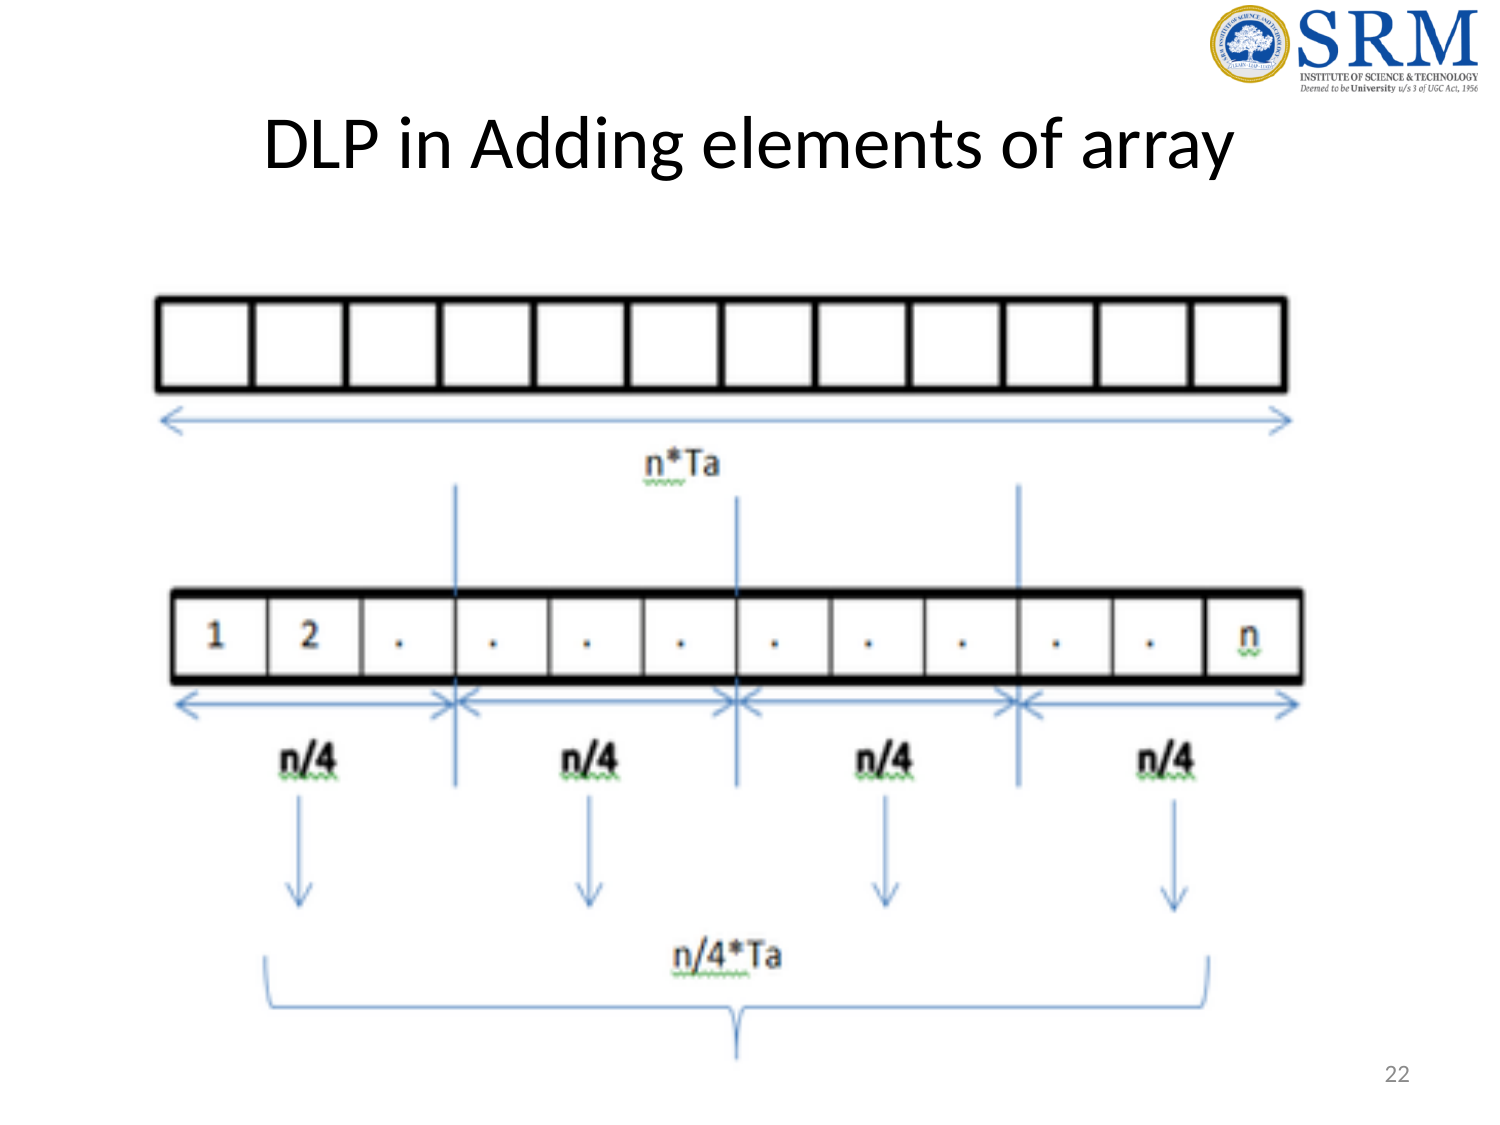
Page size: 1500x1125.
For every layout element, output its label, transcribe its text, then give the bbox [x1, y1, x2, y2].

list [124, 224, 1351, 1101]
slide_number 22 [1354, 1042, 1425, 1103]
title DLP in Adding elements of array [75, 45, 1425, 233]
picture [1210, 5, 1478, 93]
